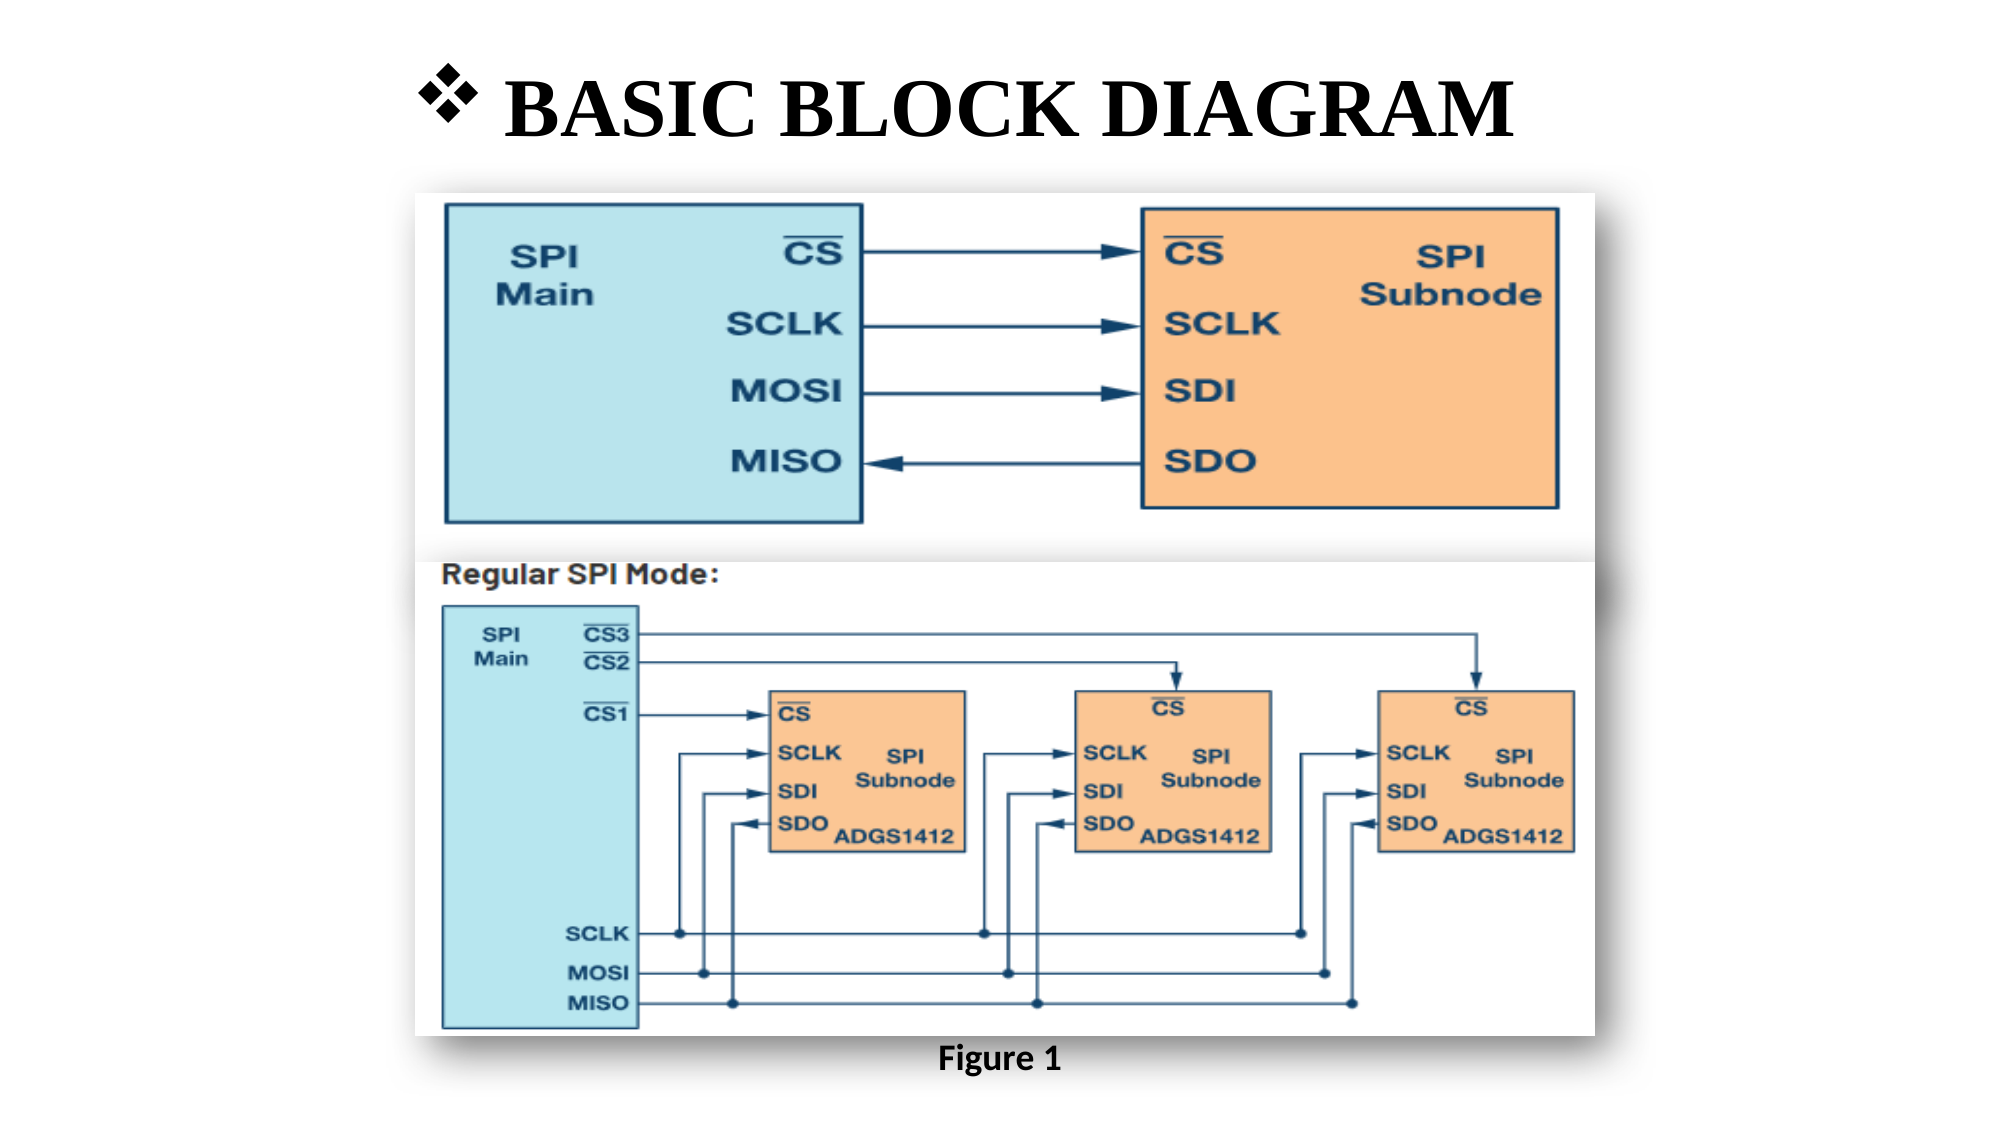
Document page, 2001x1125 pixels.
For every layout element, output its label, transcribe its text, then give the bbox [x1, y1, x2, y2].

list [415, 193, 1595, 562]
text_box Figure 1 [923, 1036, 1087, 1086]
title BASIC BLOCK DIAGRAM [205, 33, 1744, 186]
picture [415, 562, 1595, 1036]
